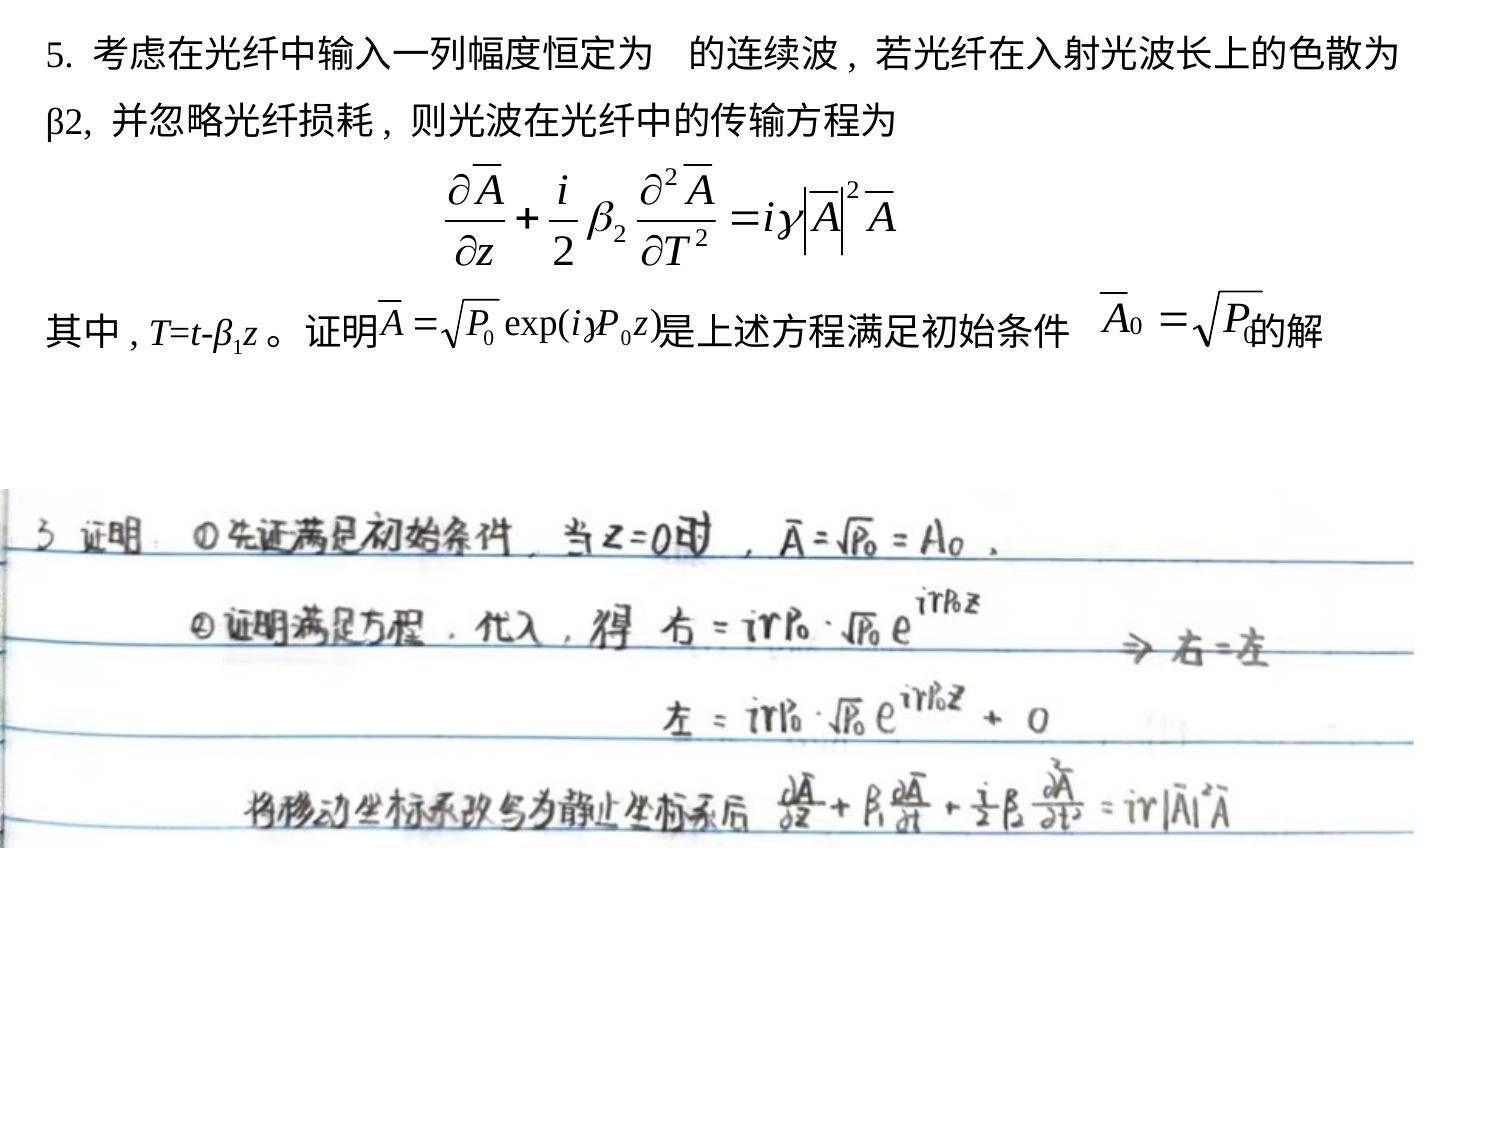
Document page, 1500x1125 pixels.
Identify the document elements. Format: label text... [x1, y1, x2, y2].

picture [0, 489, 1414, 848]
text_box 其中, T=t-β1z。证明 是上述方程满足初始条件 的解 [30, 274, 1449, 366]
picture [1092, 282, 1271, 358]
text_box 5. 考虑在光纤中输入一列幅度恒定为 的连续波, 若光纤在入射光波长上的色散为β2, 并忽略光纤损耗, 则光波在光纤中的传输方程为 [30, 0, 1449, 150]
picture [372, 291, 669, 358]
picture [437, 155, 900, 275]
